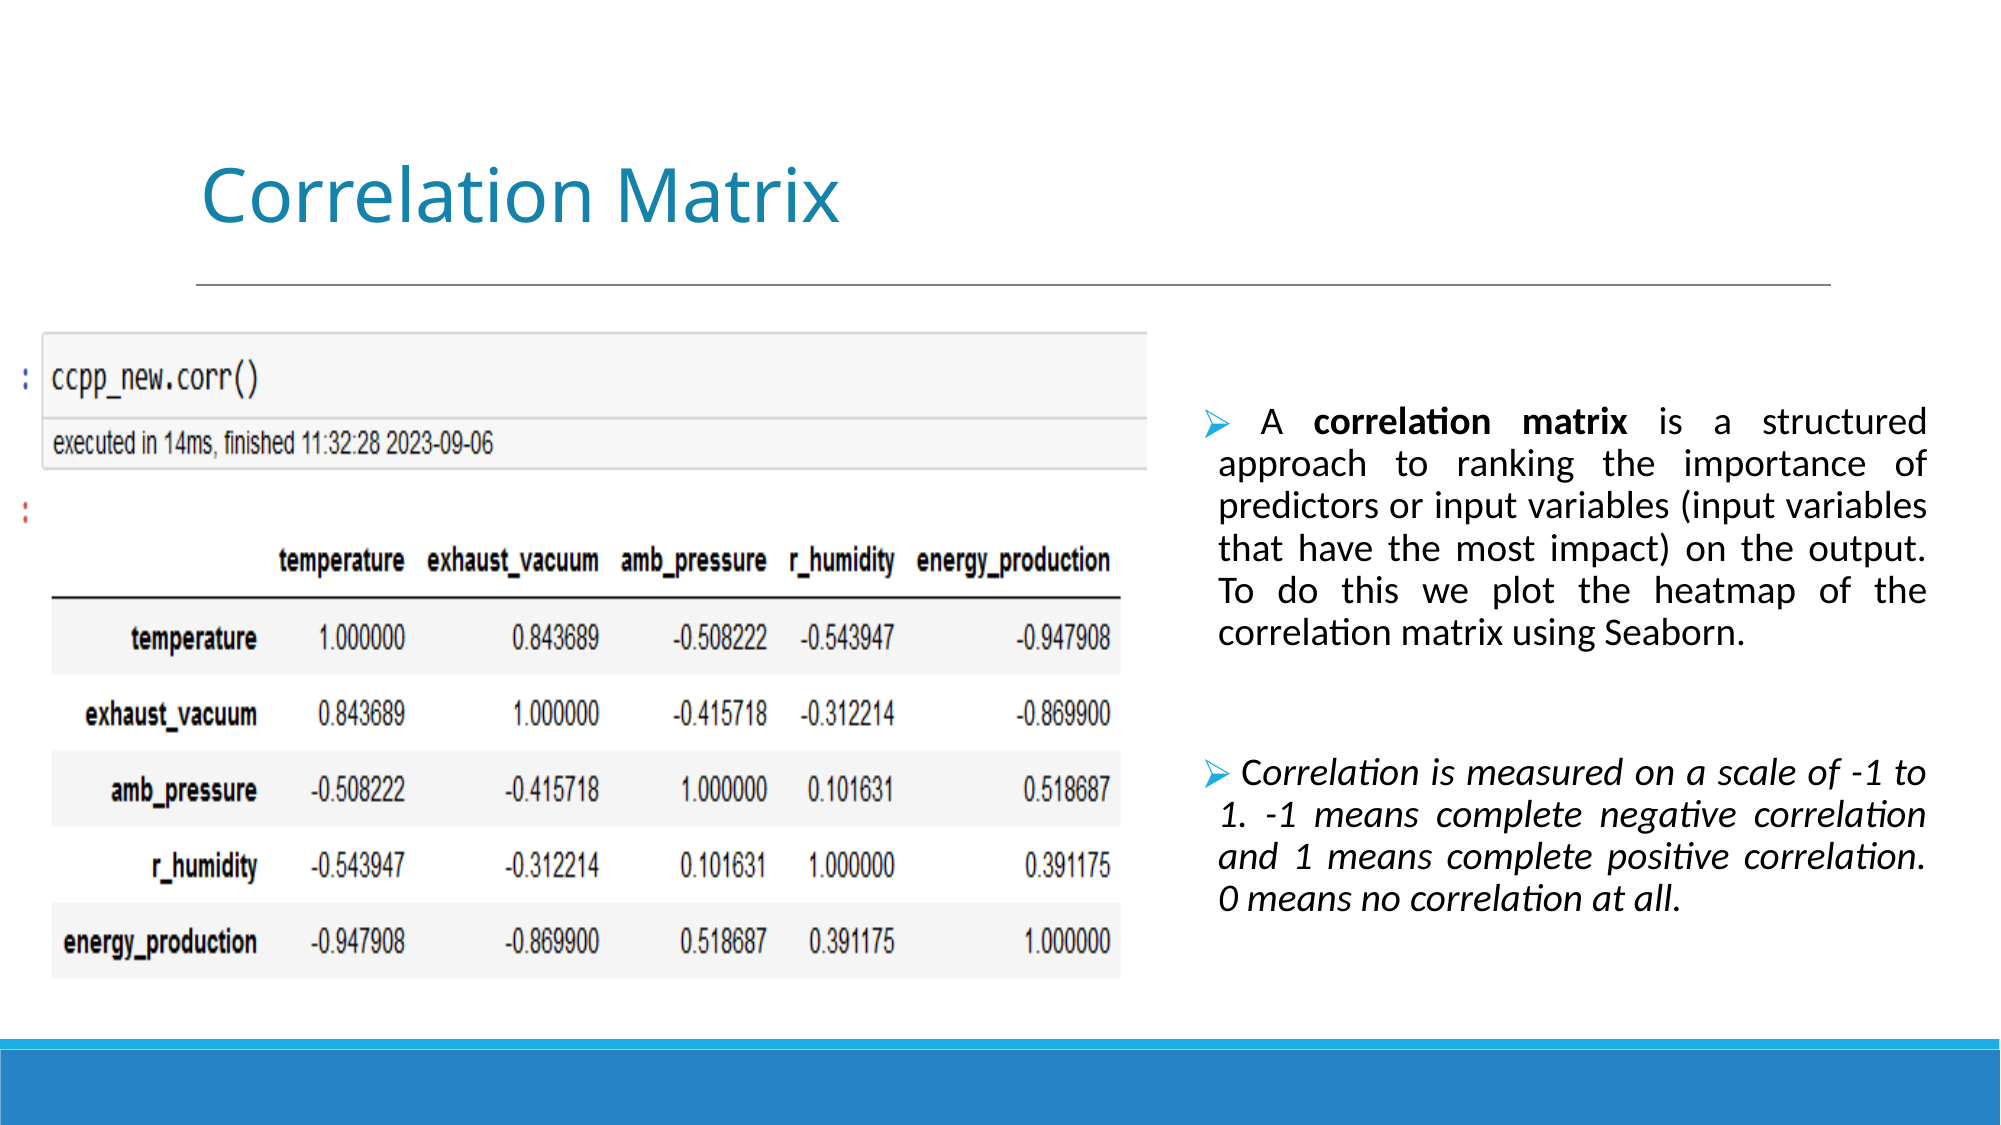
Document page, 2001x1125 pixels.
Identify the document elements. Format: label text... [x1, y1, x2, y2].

list A correlation matrix is a structured approach to ranking the importance of predictors or input variables (input variables that have the most impact) on the output. To do this we plot the heatmap of the correlation matrix using Seaborn. Correlation is measured on a scale of -1 to 1. -1 means complete negative correlation and 1 means complete positive correlation. 0 means no correlation at all. [1202, 318, 1929, 938]
picture [23, 321, 1147, 1003]
text_box Correlation Matrix [185, 140, 1188, 246]
